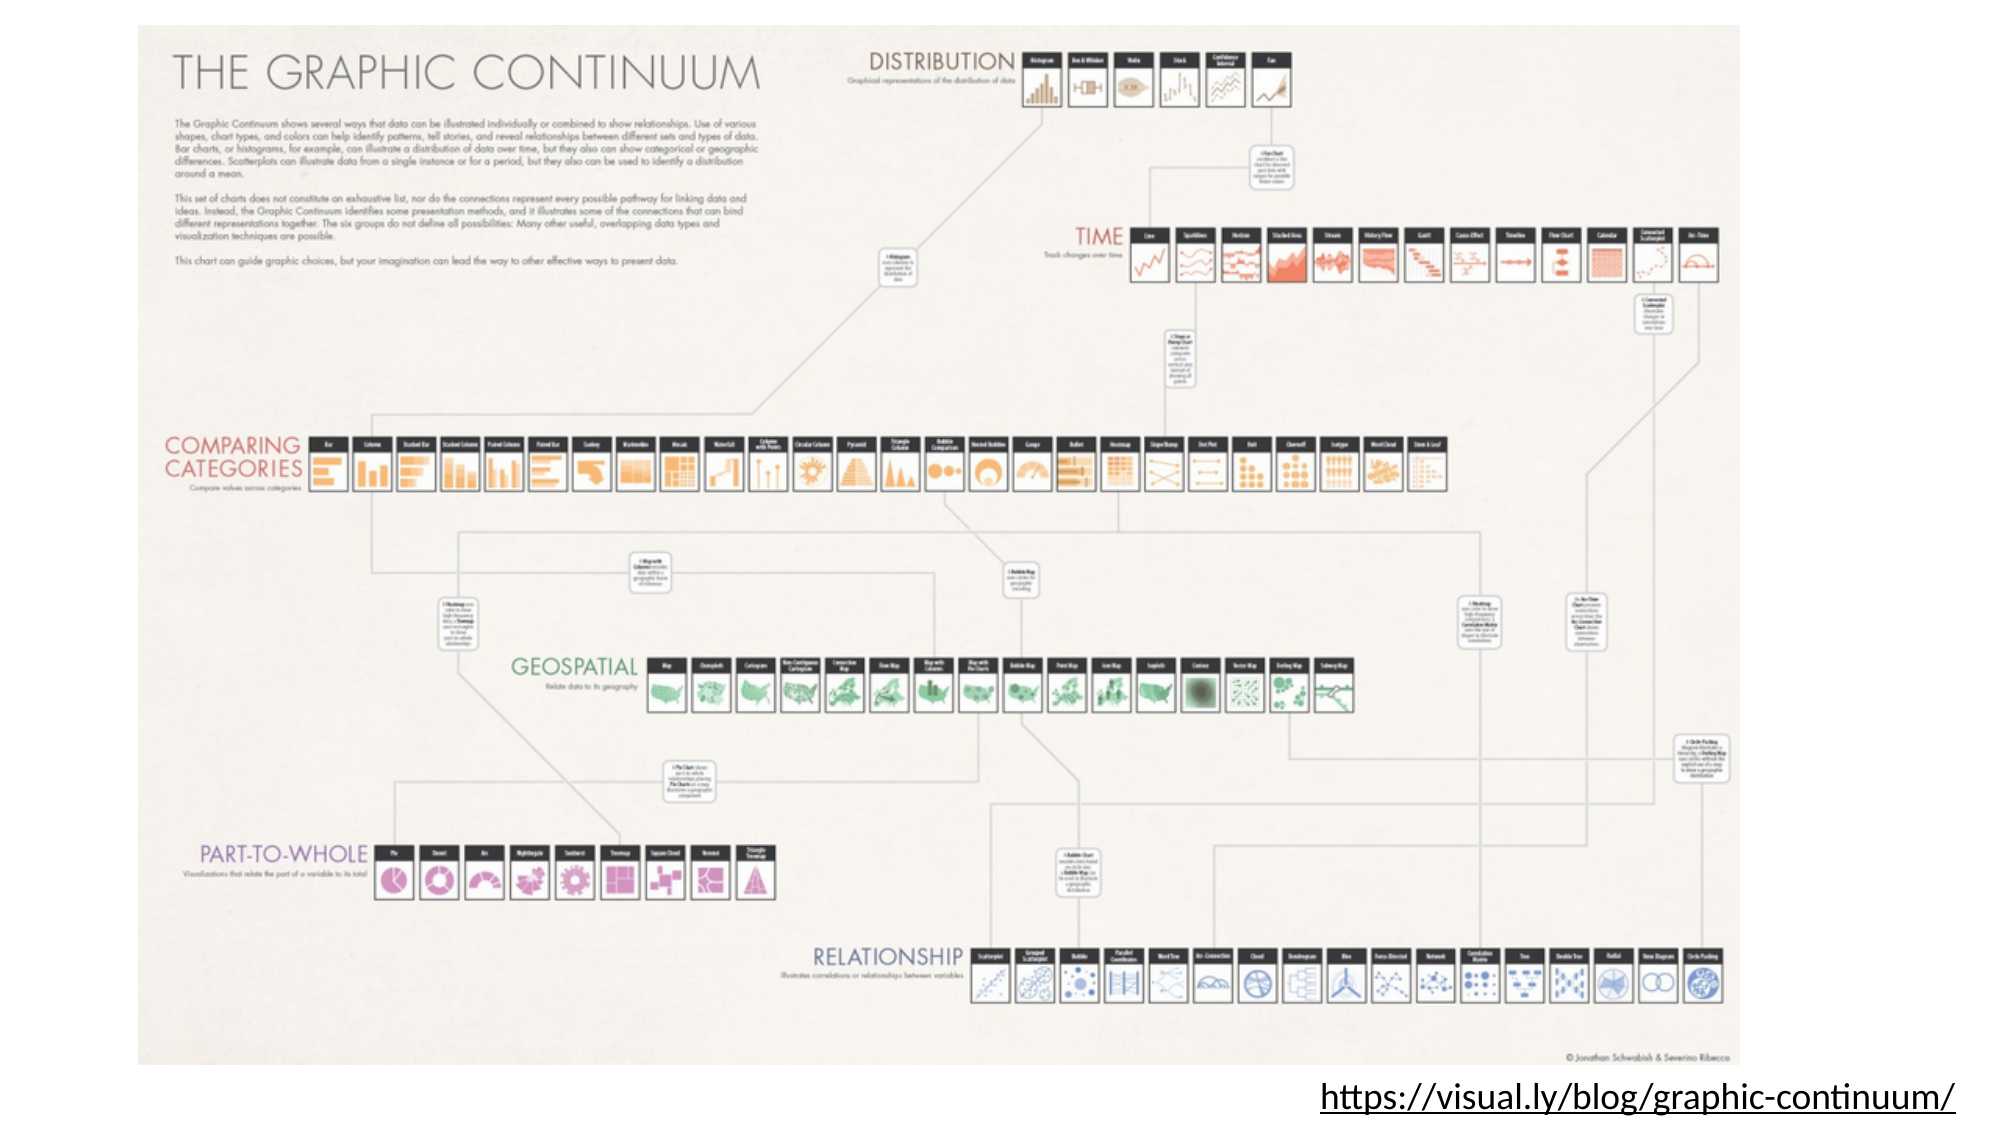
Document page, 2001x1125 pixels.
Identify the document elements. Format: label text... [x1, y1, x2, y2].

text_box https://visual.ly/blog/graphic-continuum/ [1305, 1064, 1979, 1125]
picture [138, 25, 1740, 1065]
